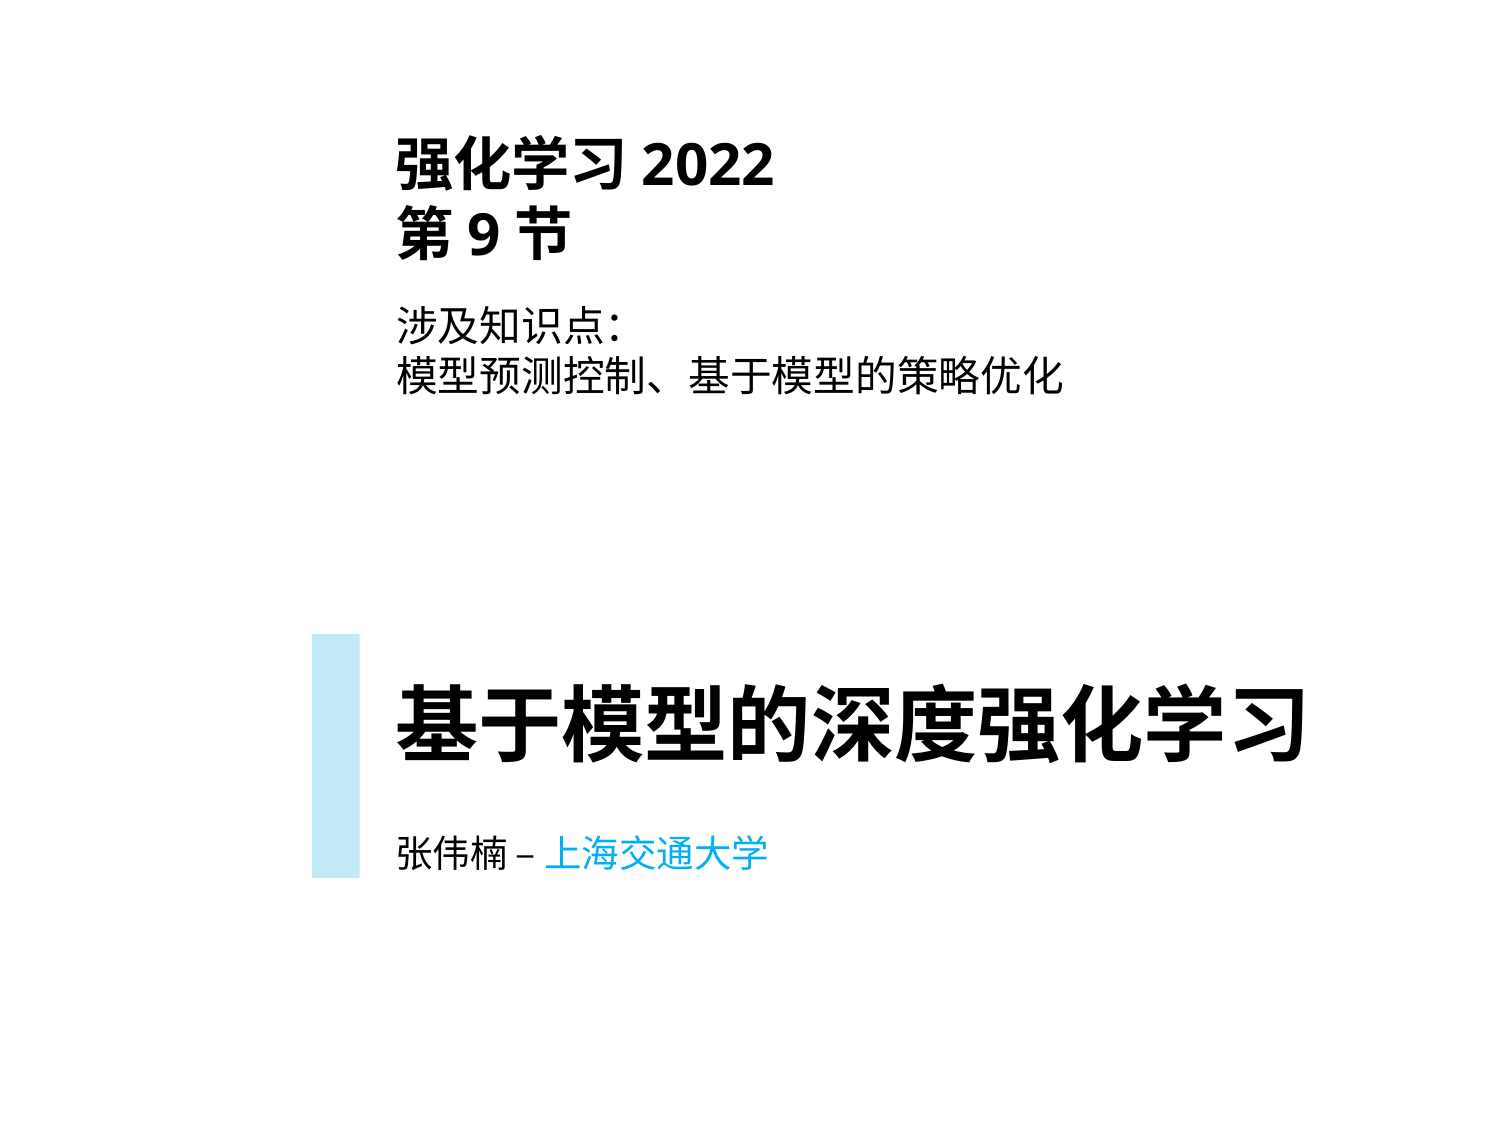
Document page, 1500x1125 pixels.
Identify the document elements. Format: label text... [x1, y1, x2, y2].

text_box 张伟楠 – 上海交通大学 [380, 822, 1346, 883]
text_box 基于模型的深度强化学习 [380, 664, 1399, 780]
text_box 涉及知识点： 模型预测控制、基于模型的策略优化 [381, 292, 1283, 408]
text_box 强化学习2022 第9节 [380, 119, 1346, 275]
